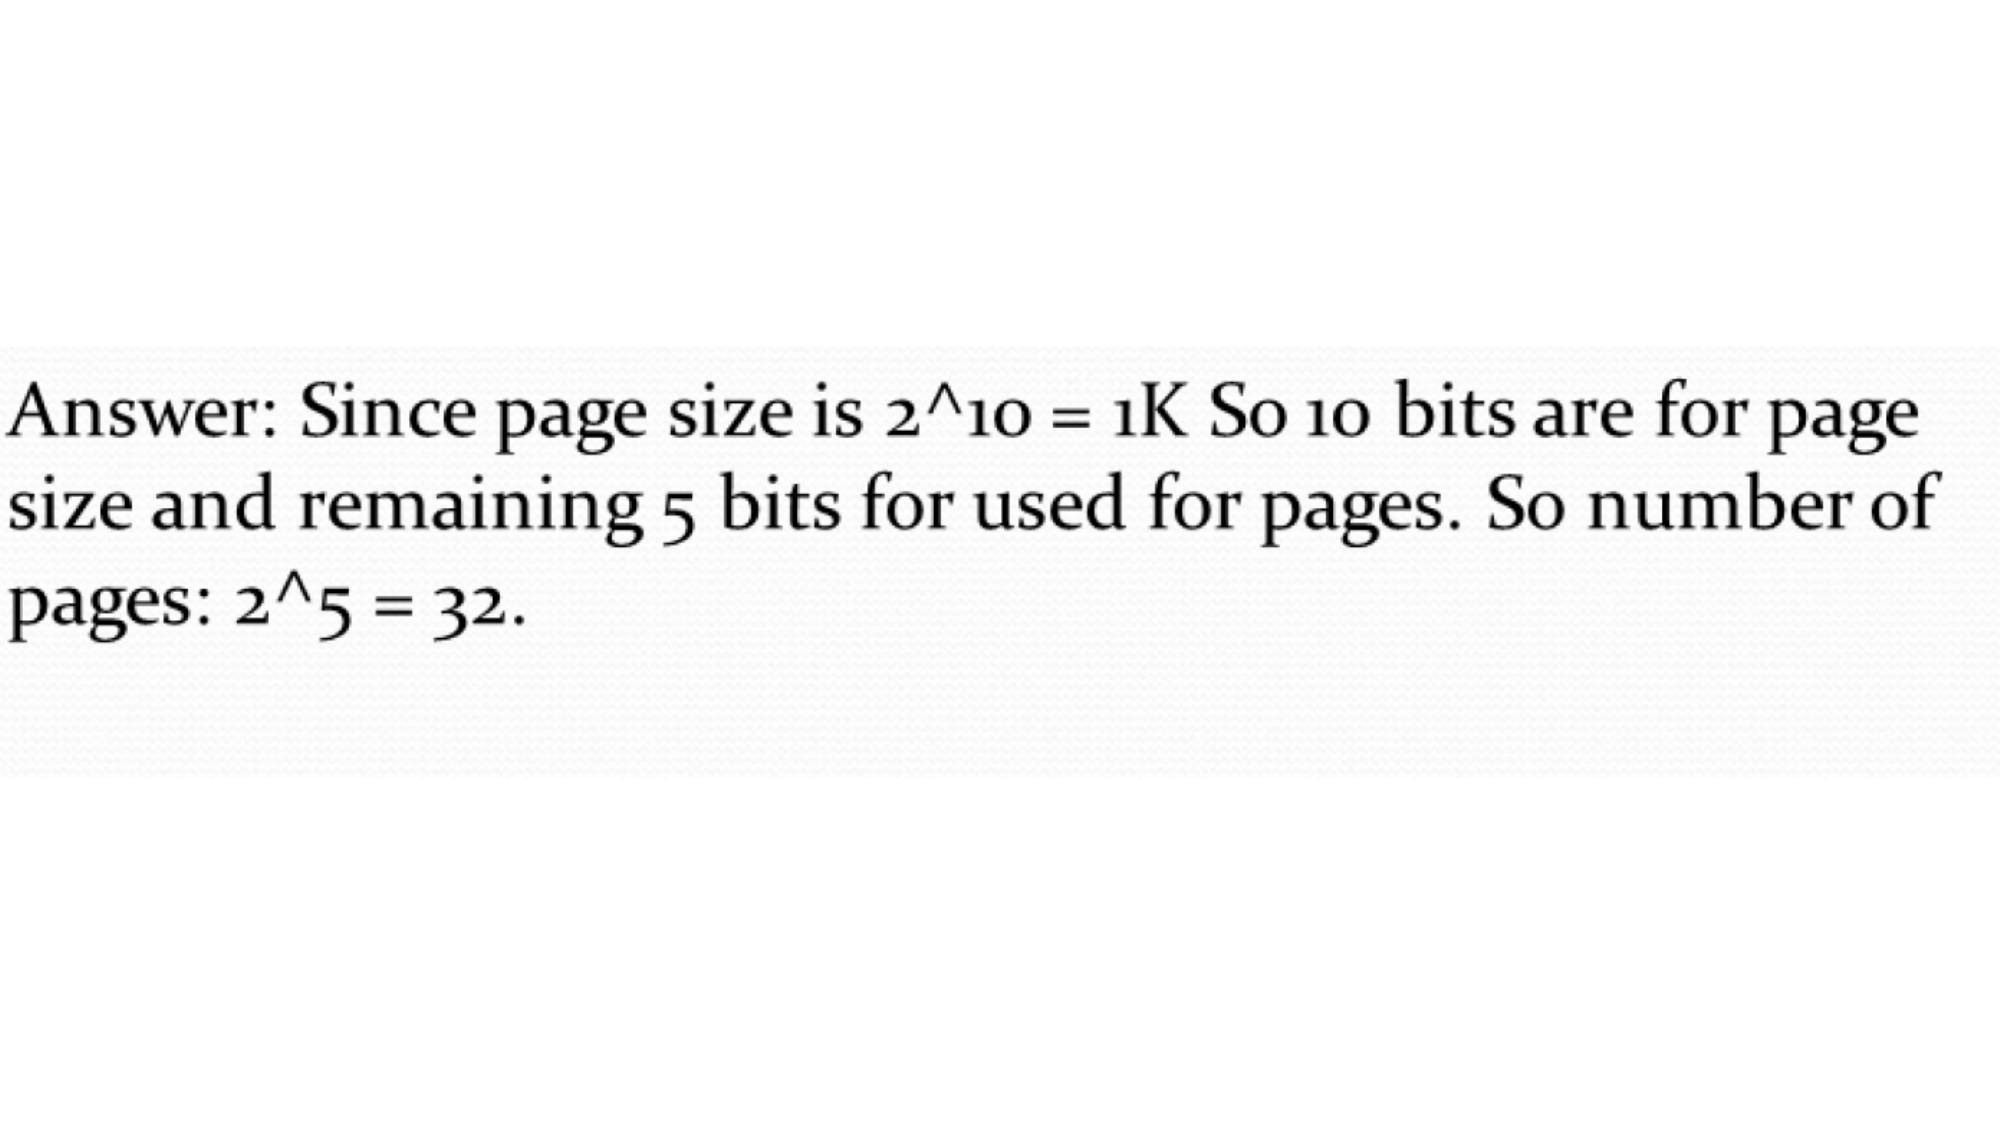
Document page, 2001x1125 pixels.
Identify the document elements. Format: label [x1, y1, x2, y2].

picture [0, 346, 2000, 779]
